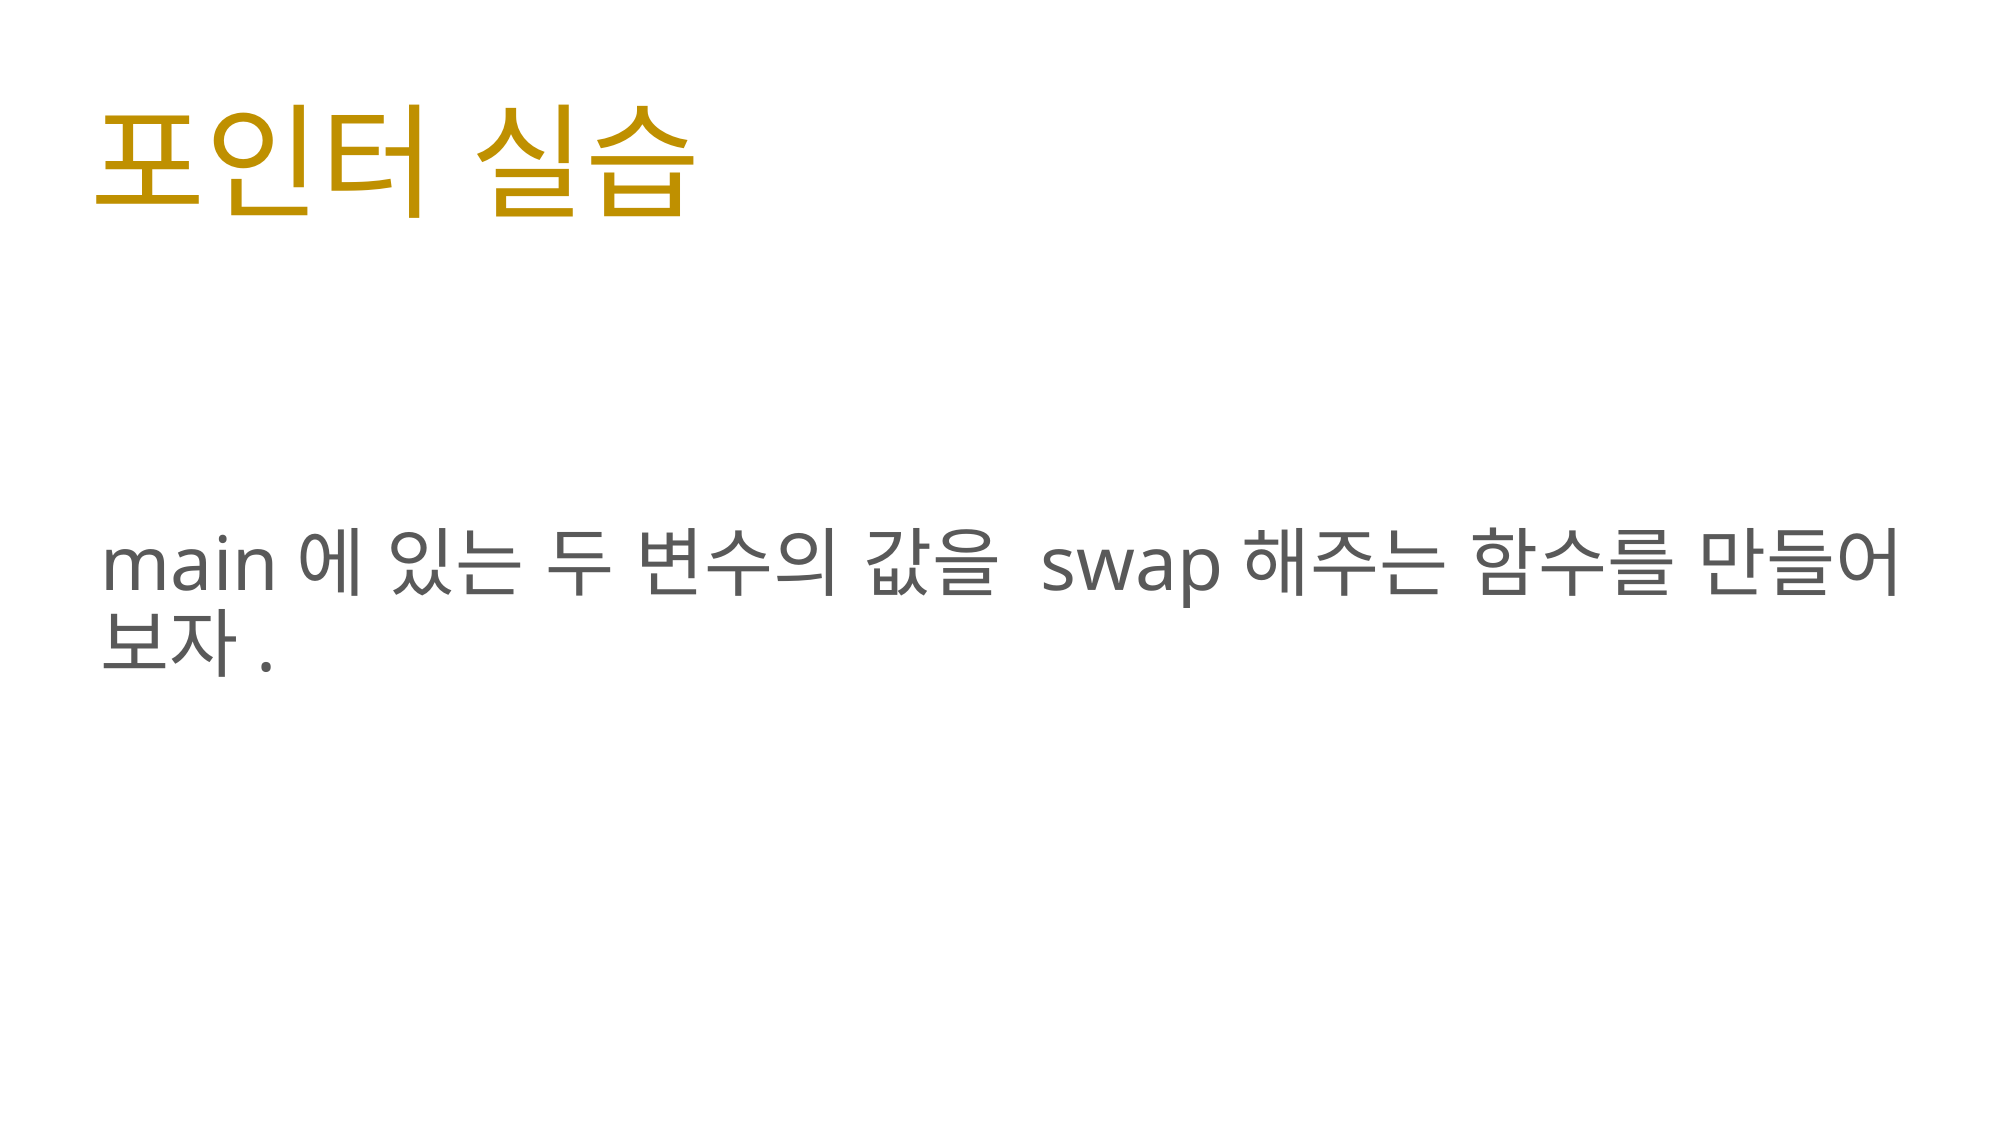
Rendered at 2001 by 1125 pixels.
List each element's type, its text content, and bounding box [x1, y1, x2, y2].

title 포인터 실습 [75, 59, 1934, 278]
text_box main에 있는 두 변수의 값을 swap해주는 함수를 만들어 보자. [85, 246, 2000, 1066]
